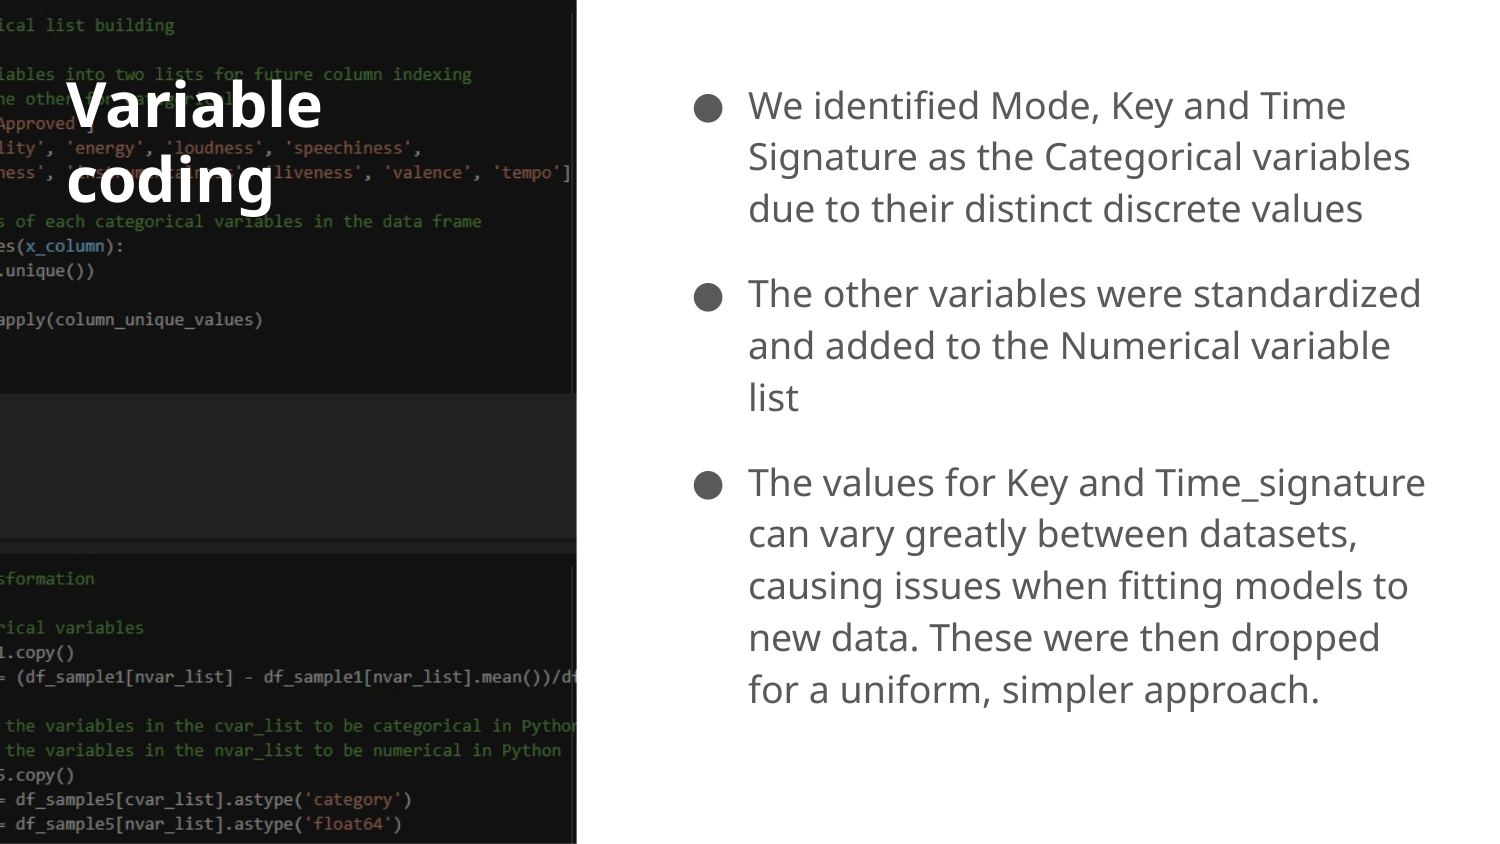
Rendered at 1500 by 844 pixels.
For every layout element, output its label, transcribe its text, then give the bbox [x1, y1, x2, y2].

list We identified Mode, Key and Time Signature as the Categorical variables due to their distinct discrete values The other variables were standardized and added to the Numerical variable list The values for Key and Time_signature can vary greatly between datasets, causing issues when fitting models to new data. These were then dropped for a uniform, simpler approach. [658, 59, 1454, 759]
picture [0, 0, 577, 844]
